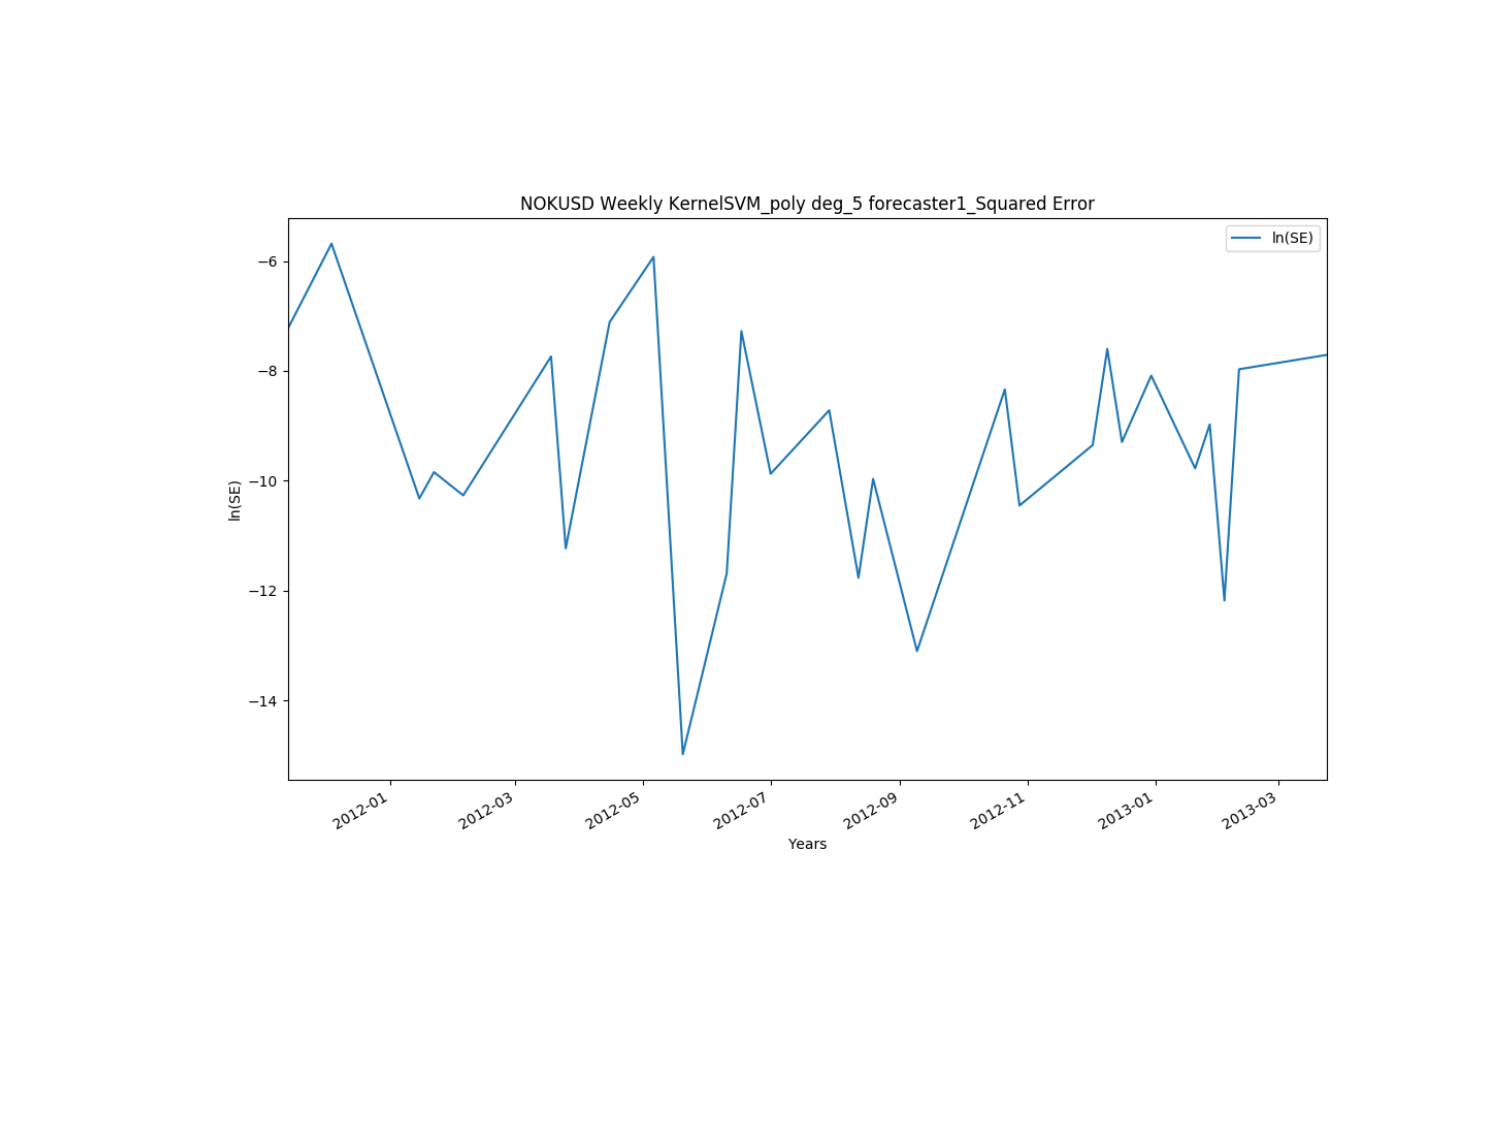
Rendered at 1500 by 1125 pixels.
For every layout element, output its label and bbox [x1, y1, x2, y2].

picture [119, 119, 1461, 946]
